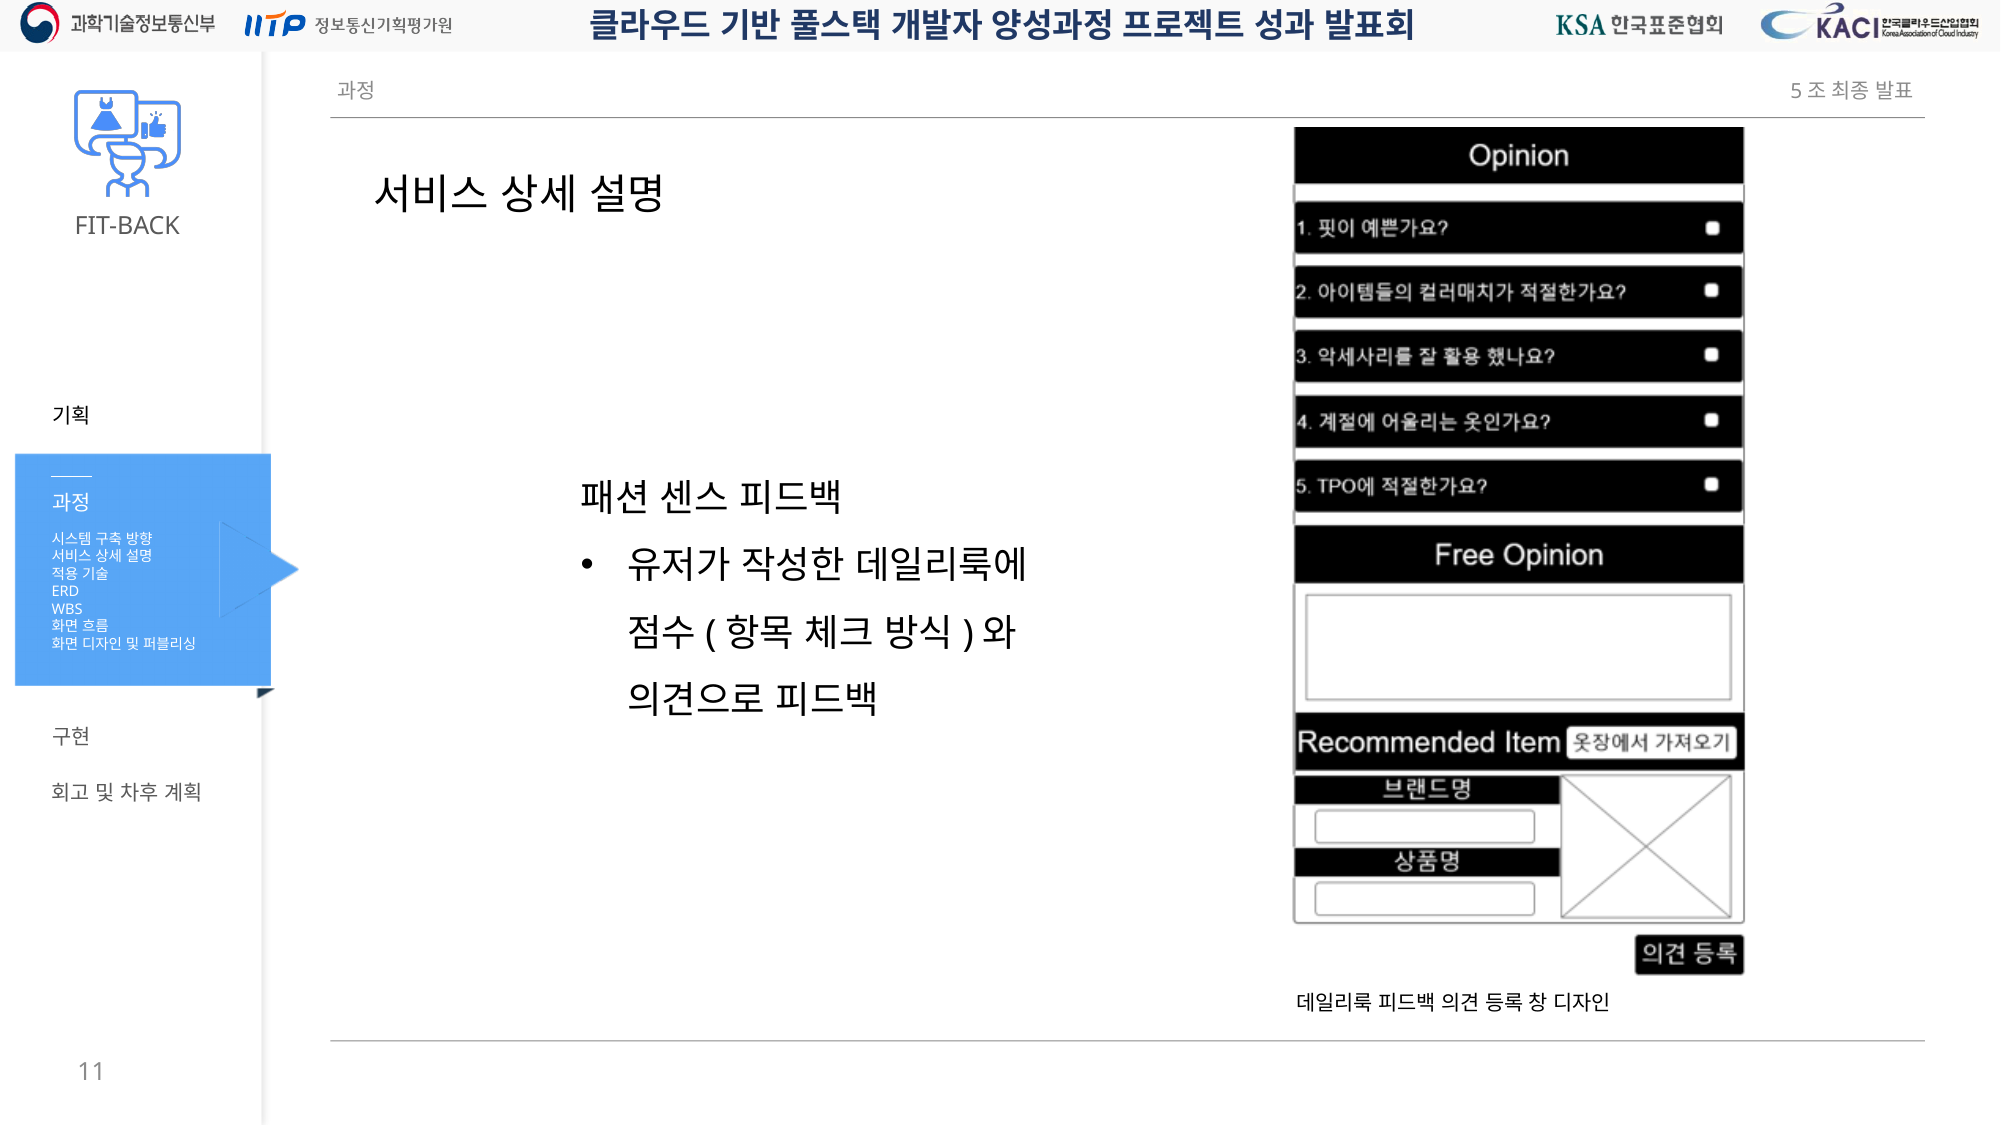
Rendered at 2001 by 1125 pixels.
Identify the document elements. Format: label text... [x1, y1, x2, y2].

picture [1277, 127, 1753, 982]
picture [1759, 1, 1982, 43]
picture [0, 52, 395, 1125]
slide_number 11 [62, 1042, 513, 1103]
picture [18, 1, 228, 45]
text_box 패션 센스 피드백 유저가 작성한 데일리룩에 점수(항목 체크 방식)와 의견으로 피드백 [565, 443, 1078, 729]
picture [243, 6, 453, 39]
text_box 서비스 상세 설명 [358, 160, 682, 226]
picture [1556, 14, 1722, 35]
text_box 데일리룩 피드백 의견 등록 창 디자인 [1282, 982, 1626, 1022]
